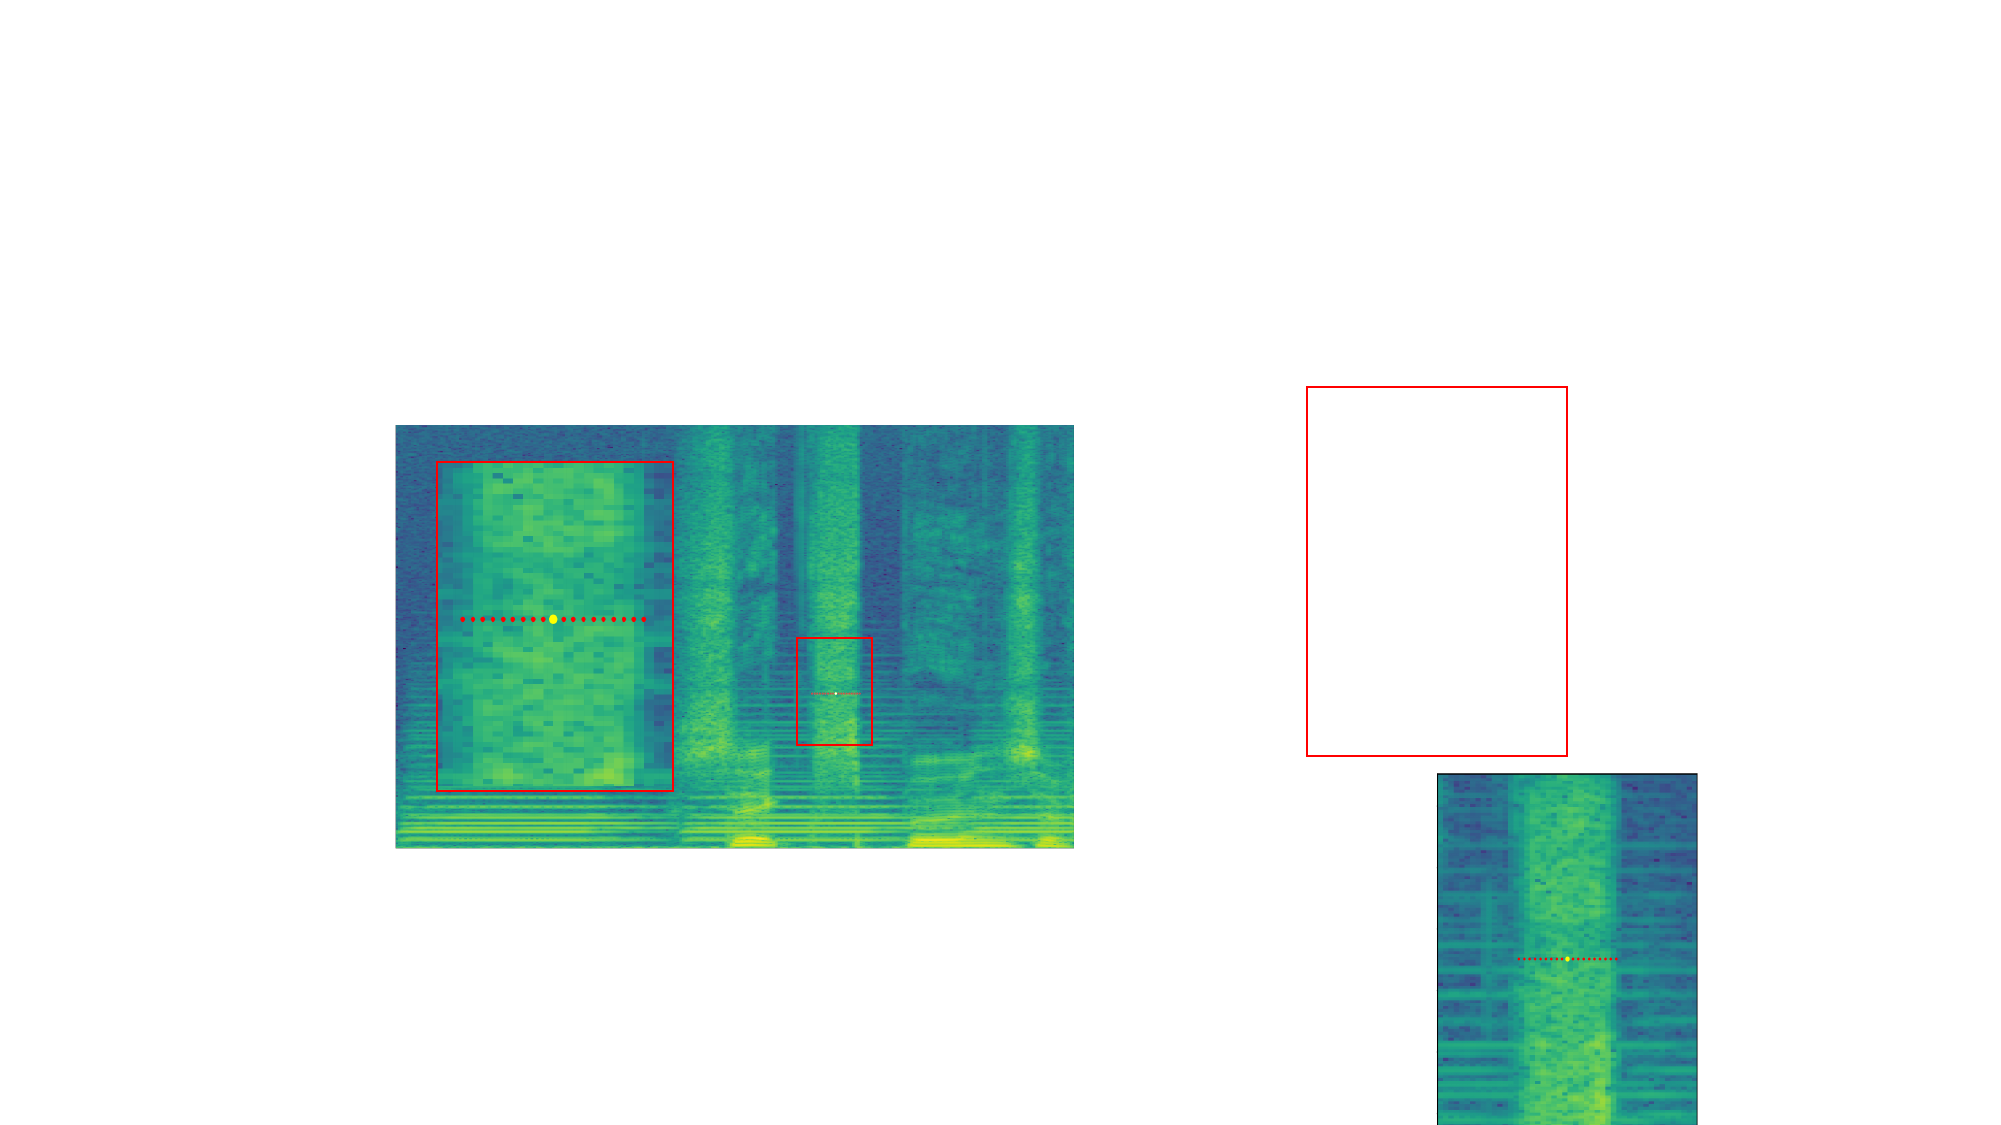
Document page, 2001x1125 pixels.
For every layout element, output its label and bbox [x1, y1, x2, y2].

picture [1436, 773, 1699, 1125]
text_box [394, 424, 1076, 850]
text_box [1306, 386, 1568, 757]
